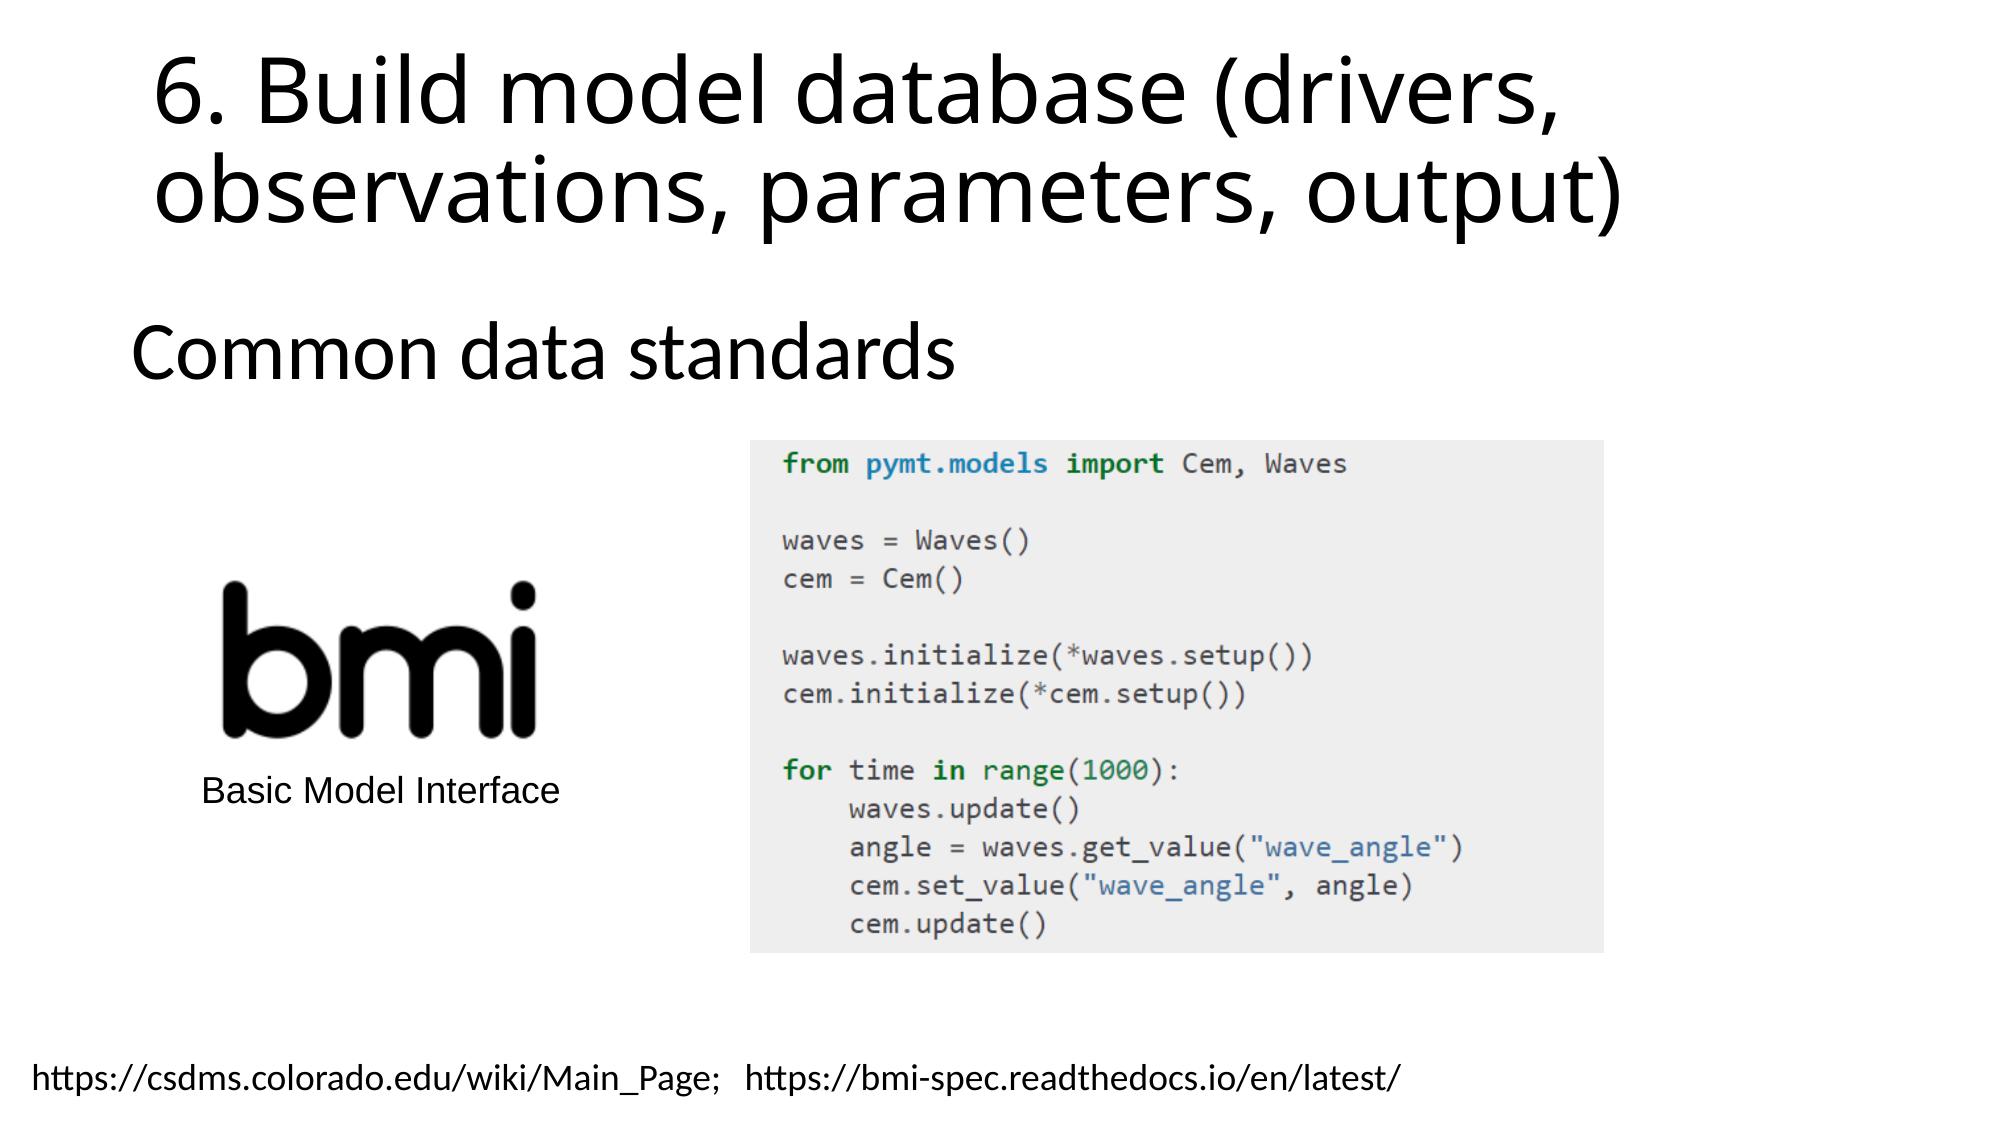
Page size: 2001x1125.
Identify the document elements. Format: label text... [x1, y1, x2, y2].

text_box https://csdms.colorado.edu/wiki/Main_Page; [16, 1045, 729, 1106]
picture [749, 440, 1604, 953]
text_box 6. Build model database (drivers, observations, parameters, output) [137, 35, 1904, 253]
text_box https://bmi-spec.readthedocs.io/en/latest/ [729, 1045, 1417, 1106]
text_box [161, 538, 601, 819]
text_box Common data standards [116, 288, 1704, 404]
